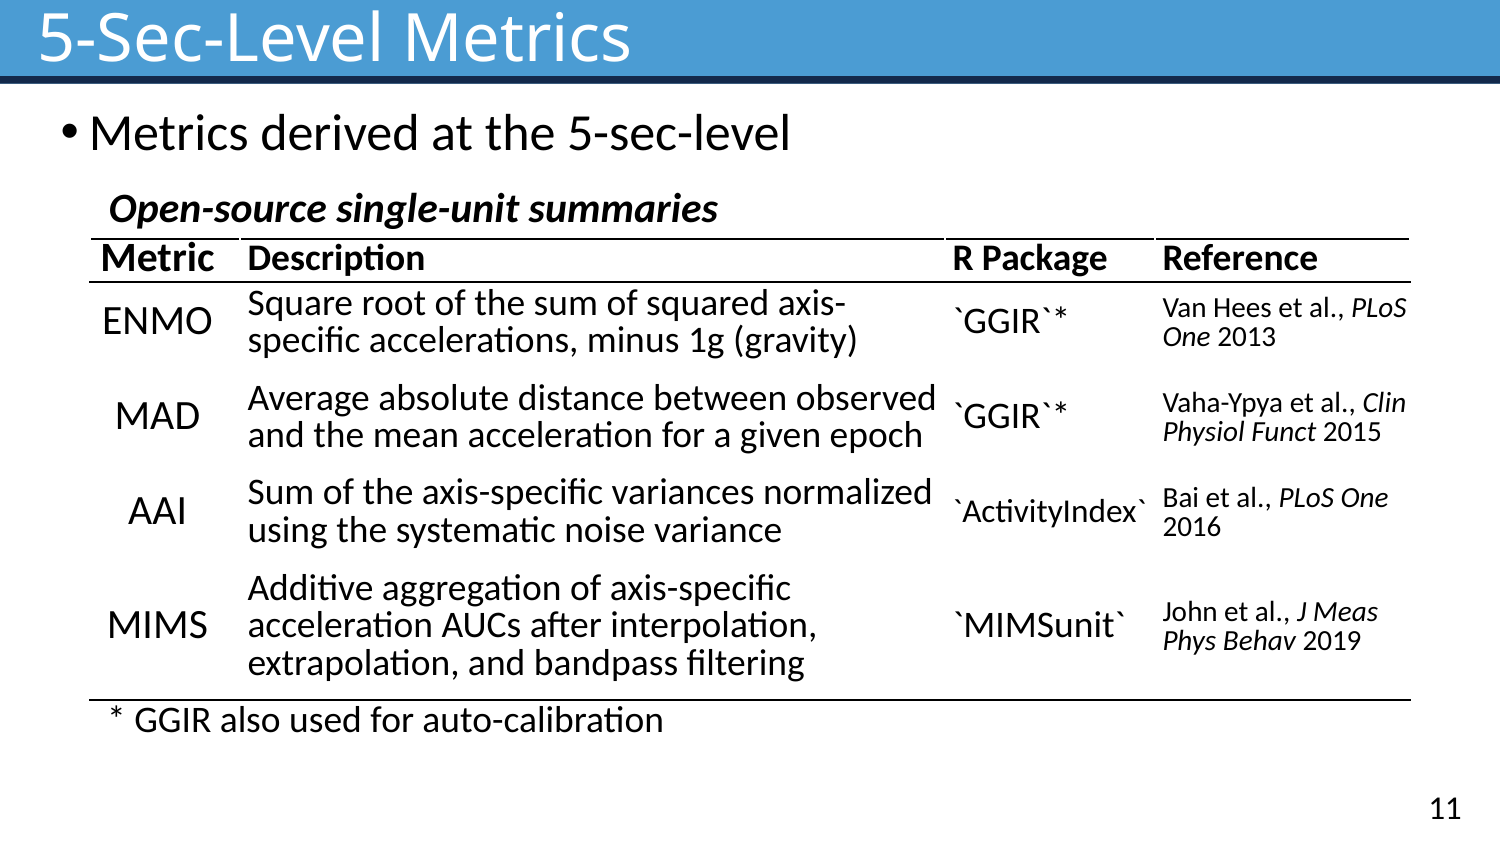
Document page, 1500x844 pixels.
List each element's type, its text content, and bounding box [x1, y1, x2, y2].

table_cell * GGIR also used for auto-calibration [90, 701, 1410, 747]
text_box Open-source single-unit summaries [94, 188, 745, 238]
text_box Metrics derived at the 5-sec-level [45, 98, 1352, 188]
table_header R Package [946, 240, 1154, 281]
table_cell `ActivityIndex` [946, 473, 1154, 566]
table_header Reference [1156, 240, 1409, 281]
table_header Description [241, 240, 944, 281]
table_cell ENMO [91, 283, 239, 376]
slide_number 11 [1139, 783, 1477, 829]
table_cell Van Hees et al., PLoS One 2013 [1156, 283, 1409, 376]
table_header Metric [91, 240, 239, 281]
table_cell Additive aggregation of axis-specific acceleration AUCs after interpolation, extrapolation, and bandpass filtering [241, 568, 944, 699]
table_cell John et al., J Meas Phys Behav 2019 [1156, 568, 1409, 699]
table_cell AAI [91, 473, 239, 566]
table_cell Vaha-Ypya et al., Clin Physiol Funct 2015 [1156, 378, 1409, 471]
table_cell `GGIR`* [946, 283, 1154, 376]
table_cell MAD [91, 378, 239, 471]
list 5-Sec-Level Metrics [22, 2, 1478, 78]
table_cell Square root of the sum of squared axis-specific accelerations, minus 1g (gravity) [241, 283, 944, 376]
table_cell Sum of the axis-specific variances normalized using the systematic noise variance [241, 473, 944, 566]
table_cell `MIMSunit` [946, 568, 1154, 699]
table_cell Bai et al., PLoS One 2016 [1156, 473, 1409, 566]
table_cell `GGIR`* [946, 378, 1154, 471]
table_cell MIMS [91, 568, 239, 699]
table_cell Average absolute distance between observed and the mean acceleration for a given epoch [241, 378, 944, 471]
